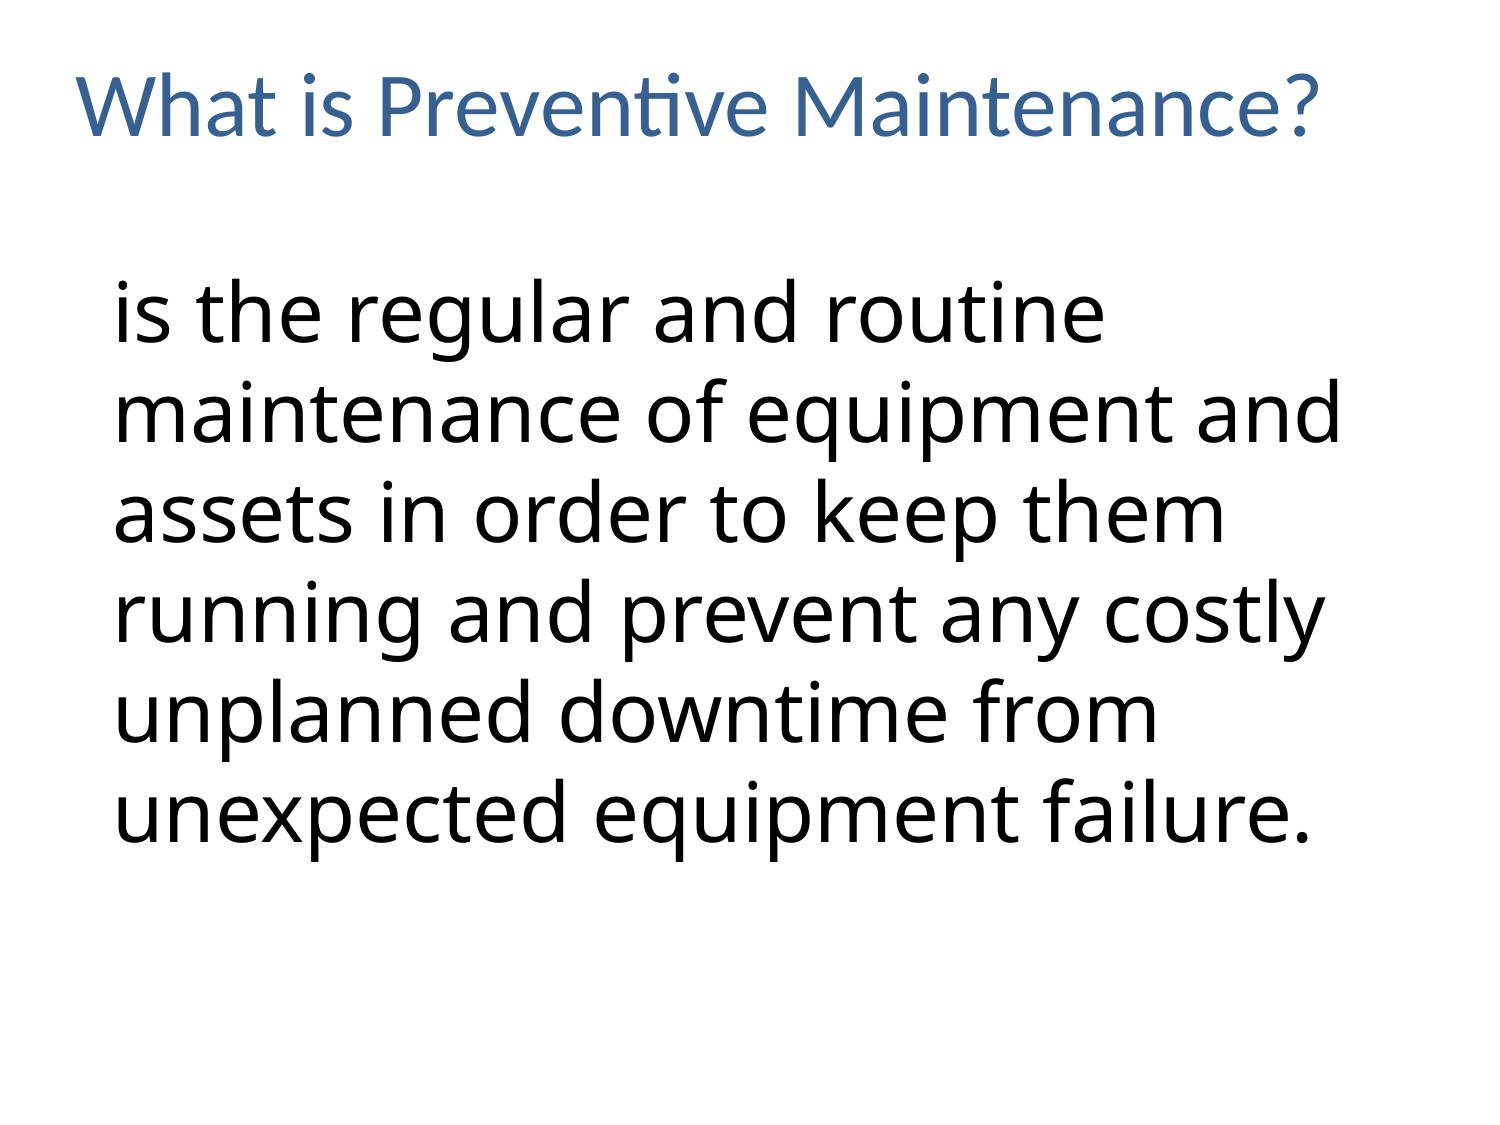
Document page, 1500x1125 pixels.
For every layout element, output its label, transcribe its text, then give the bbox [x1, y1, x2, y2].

title What is Preventive Maintenance? [75, 45, 1425, 157]
list is the regular and routine maintenance of equipment and assets in order to keep them running and prevent any costly unplanned downtime from unexpected equipment failure. [112, 259, 1463, 866]
